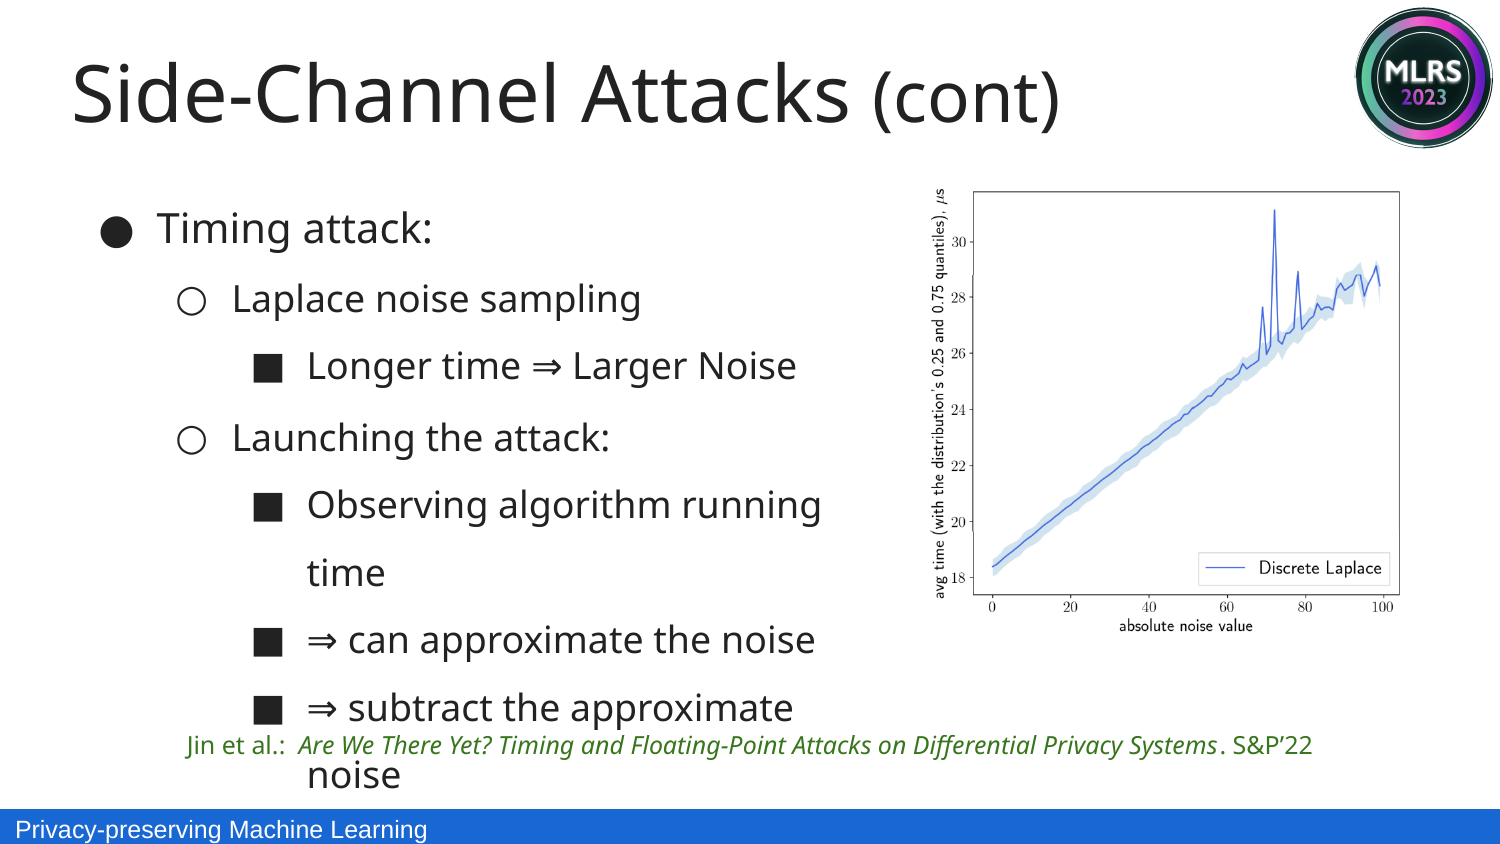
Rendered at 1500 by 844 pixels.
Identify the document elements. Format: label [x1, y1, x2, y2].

picture [1375, 7, 1493, 133]
text_box [55, 28, 1467, 154]
text_box [24, 161, 1476, 811]
